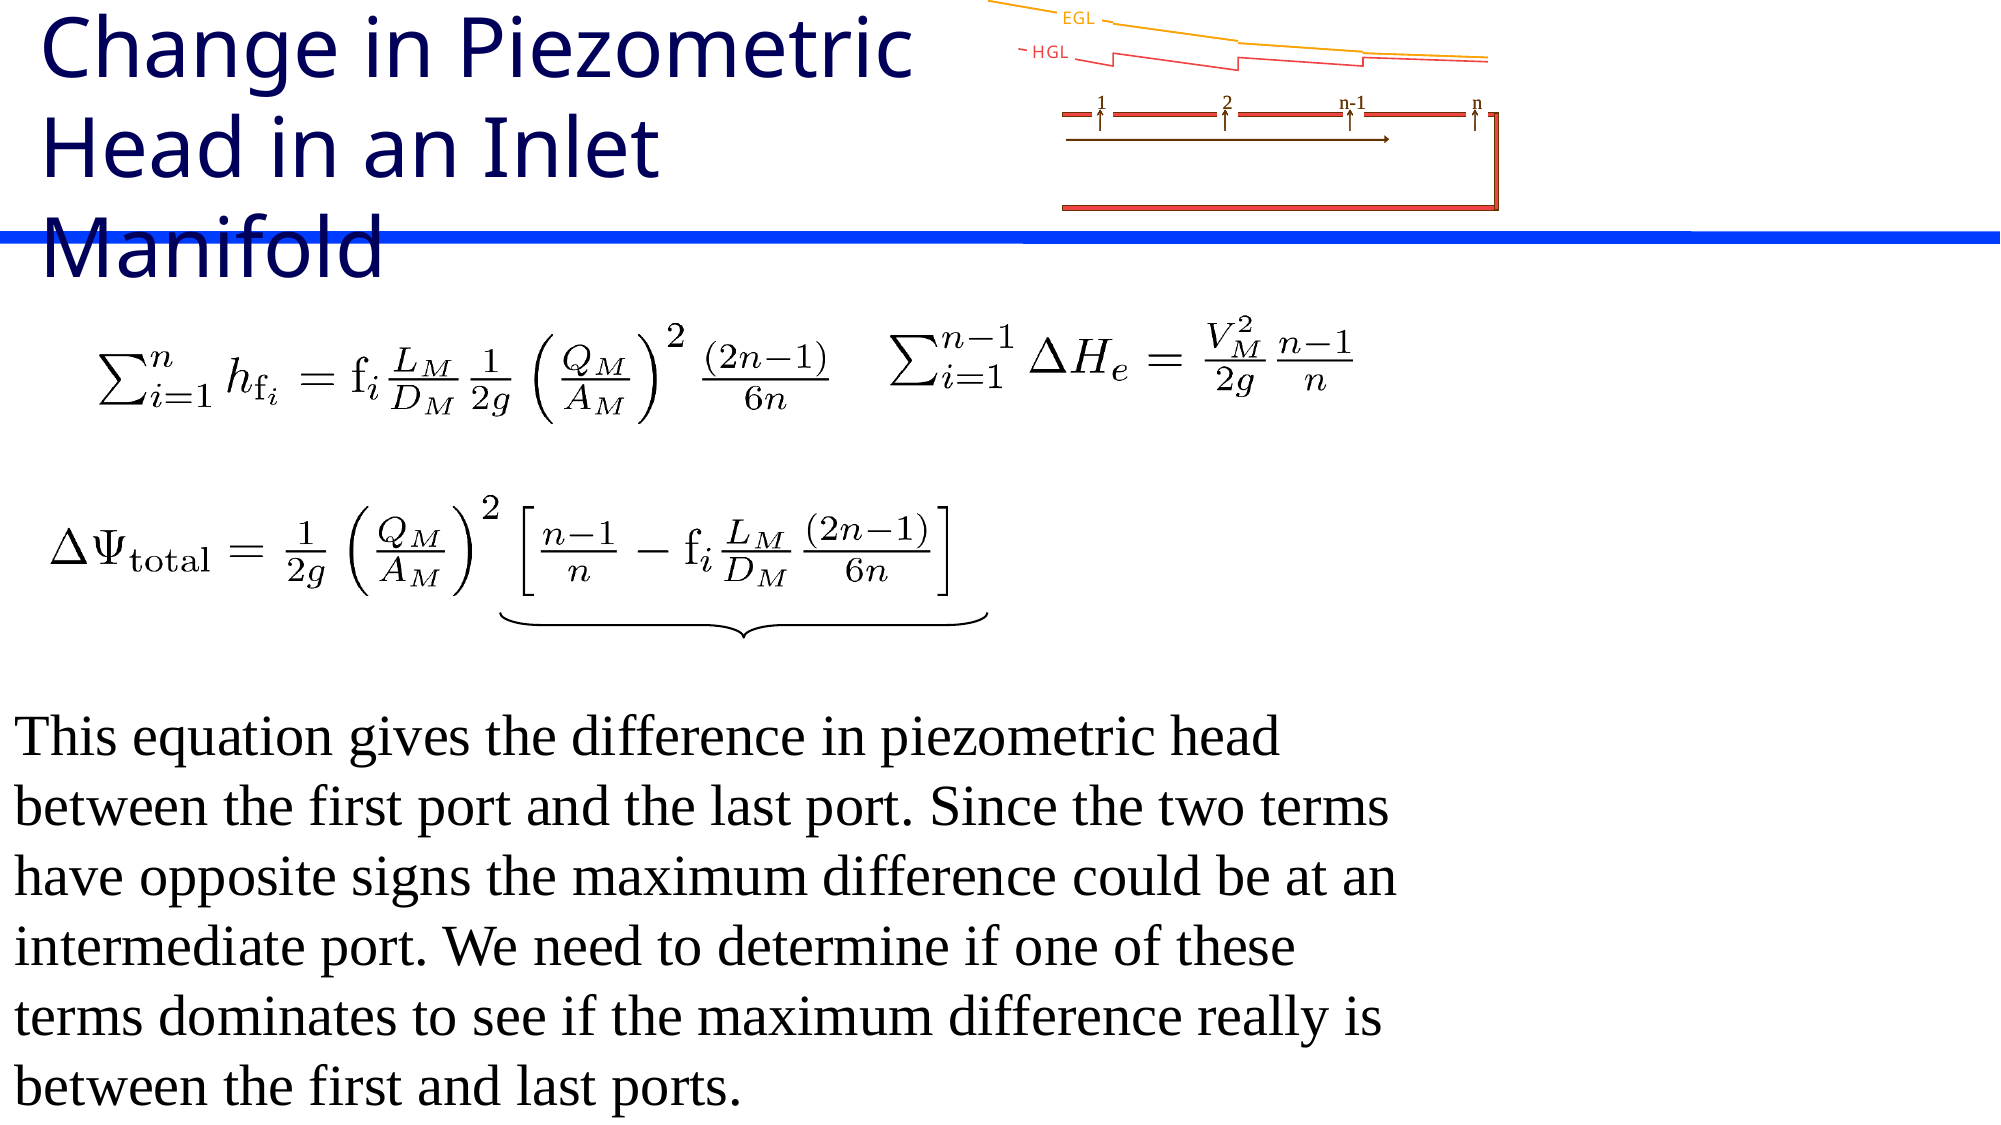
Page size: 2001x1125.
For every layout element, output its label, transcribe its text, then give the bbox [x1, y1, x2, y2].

text_box This equation gives the difference in piezometric head between the first port and the last port. Since the two terms have opposite signs the maximum difference could be at an intermediate port. We need to determine if one of these terms dominates to see if the maximum difference really is between the first and last ports. [0, 689, 1441, 1125]
picture [890, 315, 1353, 397]
title Change in Piezometric Head in an Inlet Manifold [24, 50, 1013, 238]
picture [99, 323, 829, 425]
picture [49, 494, 948, 596]
picture [987, 0, 1501, 212]
text_box [500, 612, 988, 638]
